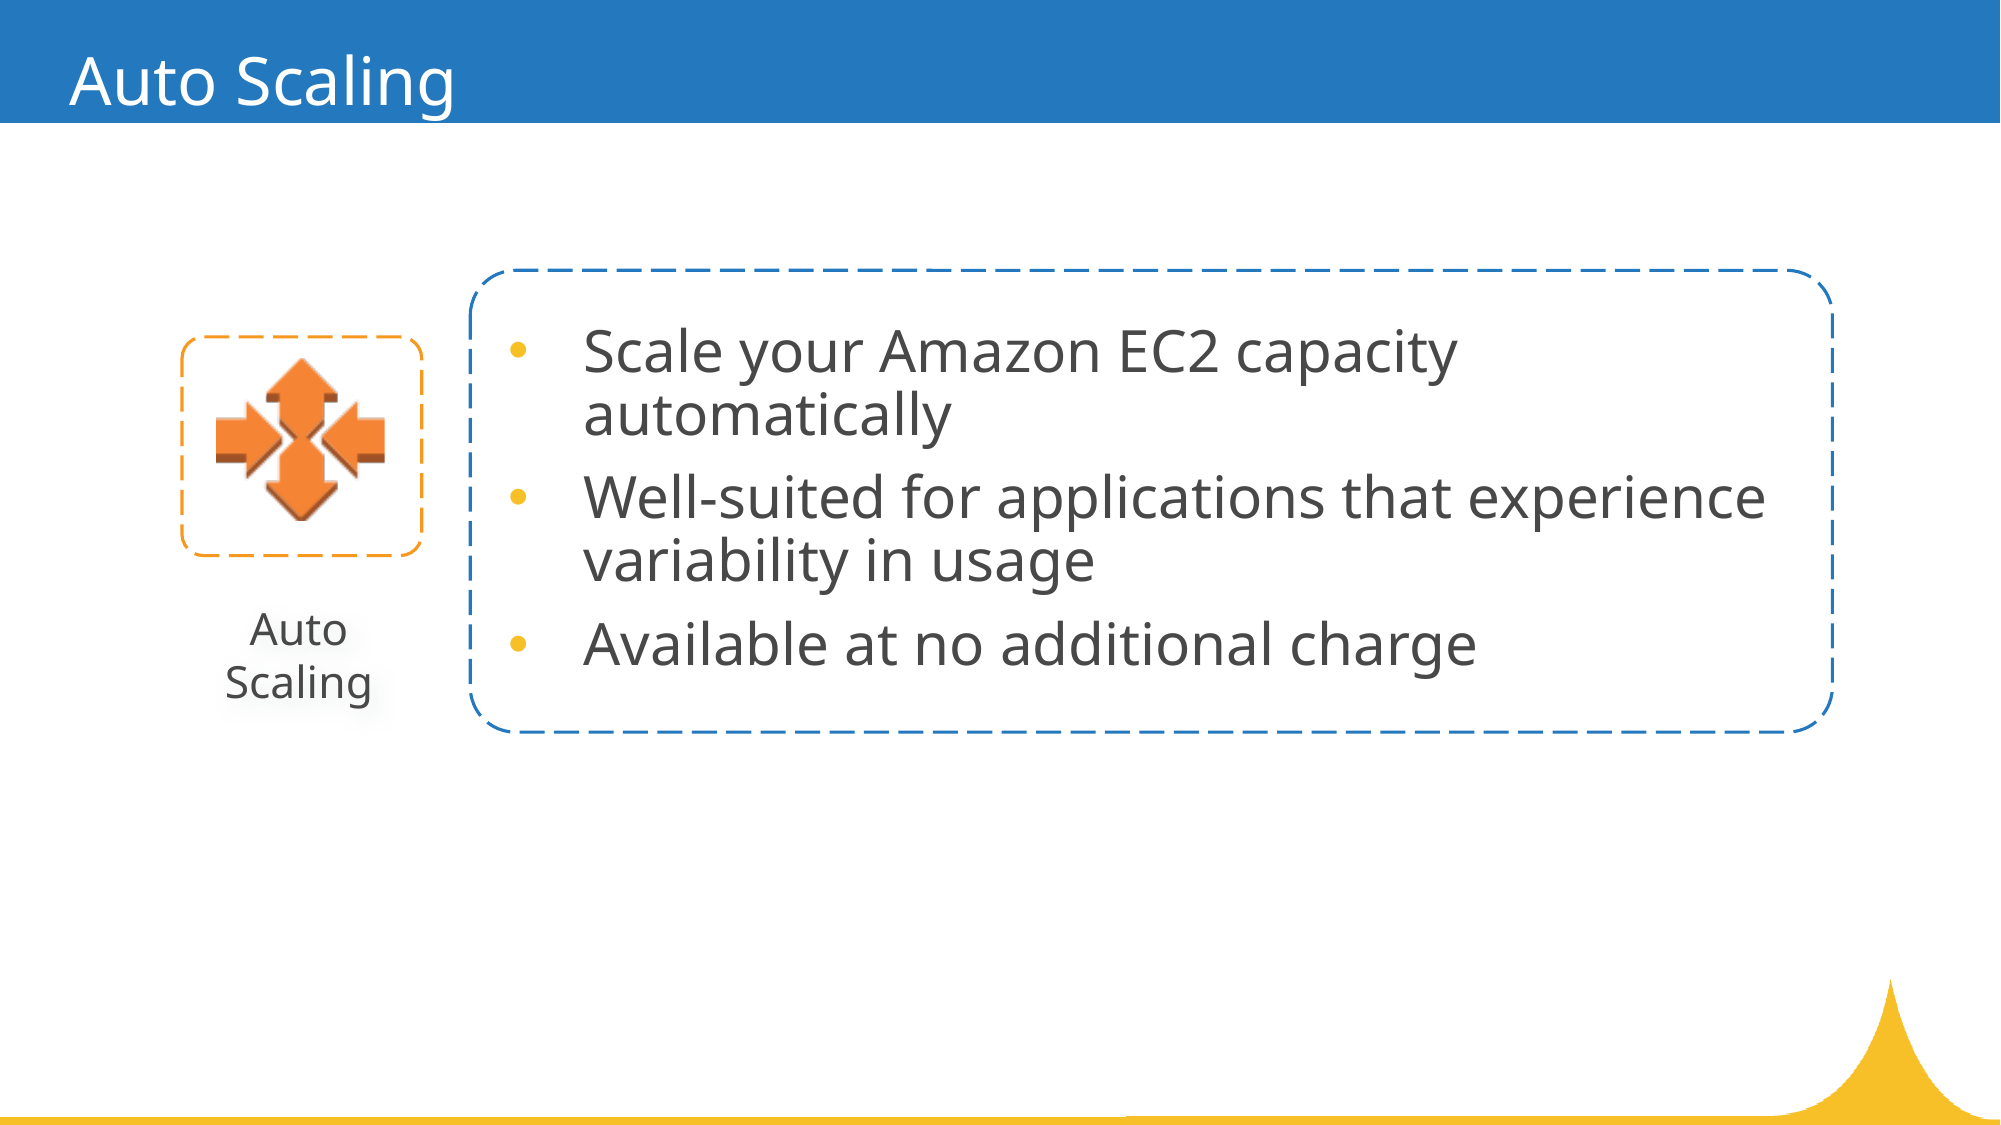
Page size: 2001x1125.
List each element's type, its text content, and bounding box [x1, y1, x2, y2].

text_box [181, 336, 423, 551]
picture [1126, 926, 2001, 1125]
text_box Auto Scaling [185, 551, 412, 757]
title Auto Scaling [54, 27, 1487, 142]
text_box [469, 269, 1833, 733]
list Scale your Amazon EC2 capacity automatically Well-suited for applications that experience variability in usage Available at no additional charge [493, 314, 1784, 1029]
picture [216, 358, 385, 521]
